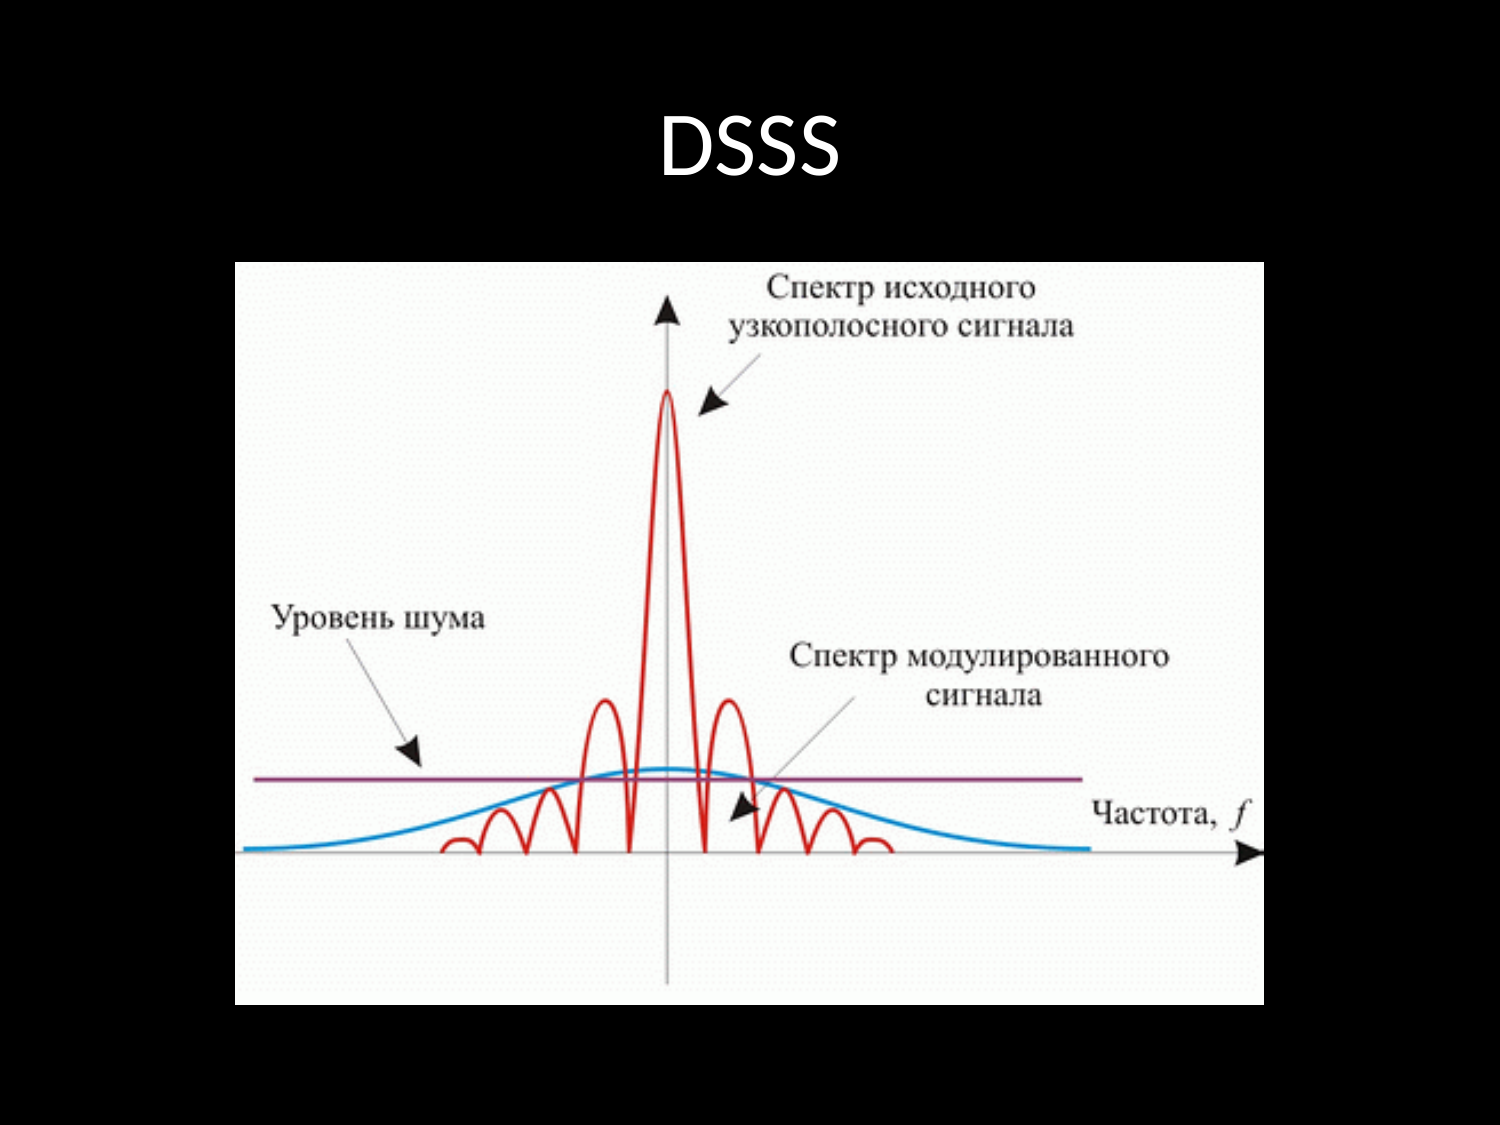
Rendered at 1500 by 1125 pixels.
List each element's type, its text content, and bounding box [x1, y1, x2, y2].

title DSSS [75, 45, 1425, 233]
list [74, 262, 1426, 1006]
